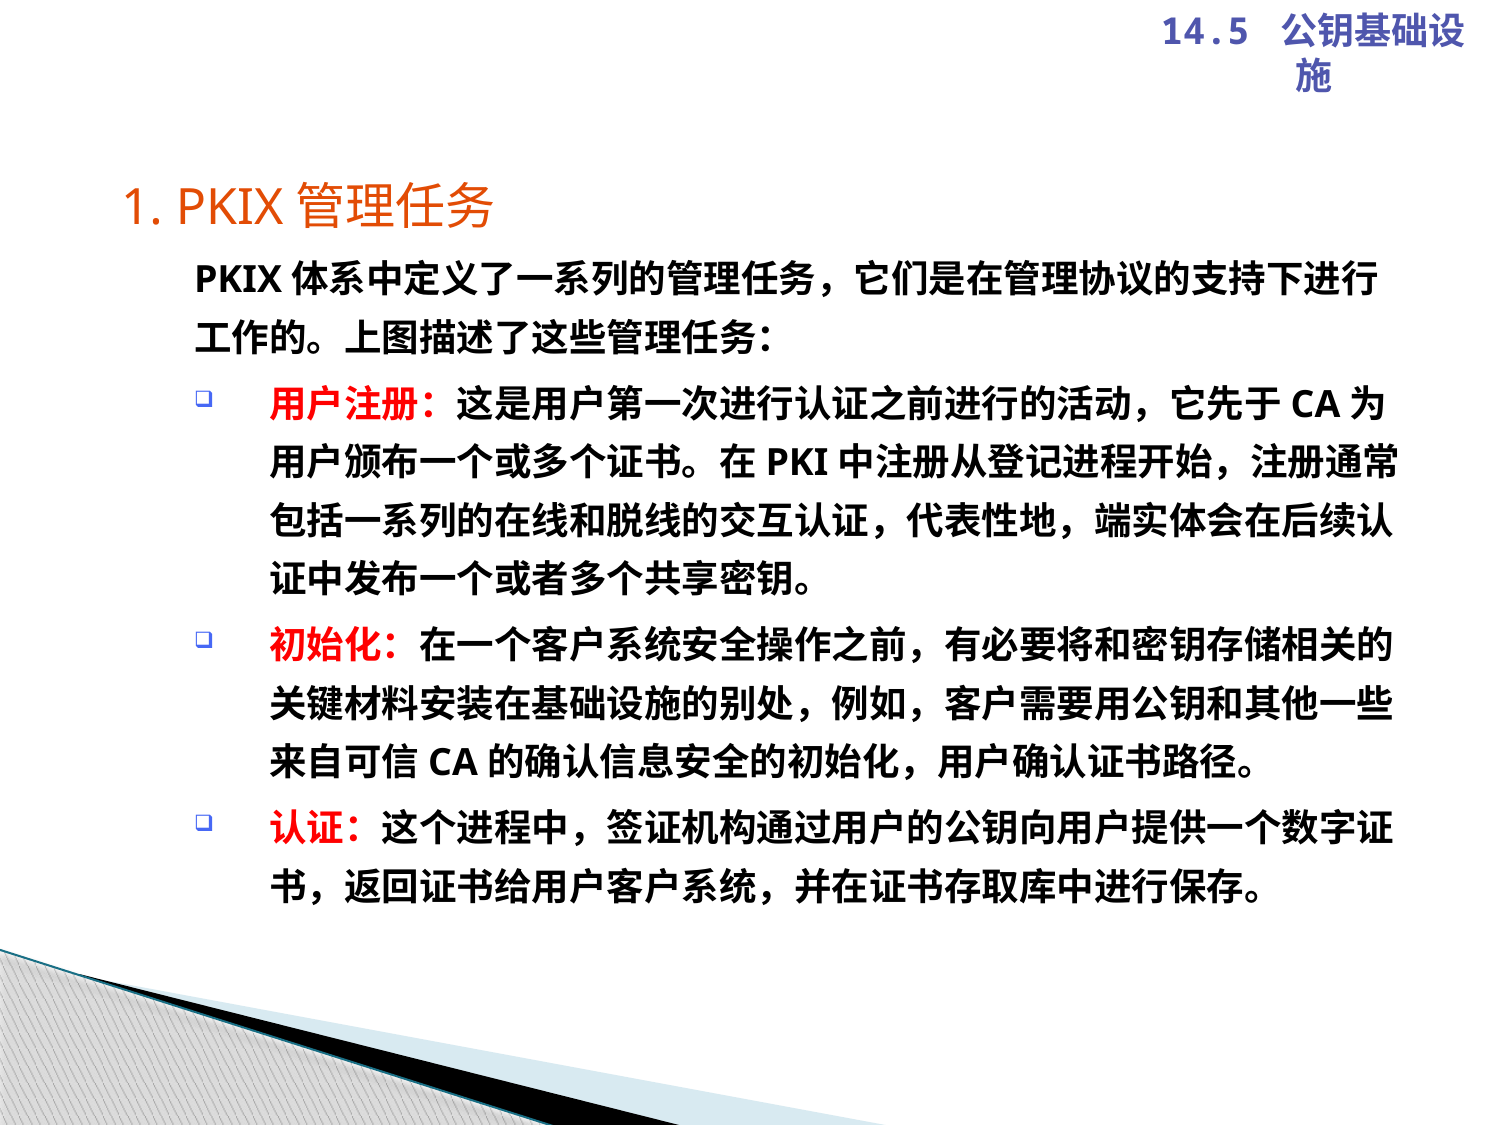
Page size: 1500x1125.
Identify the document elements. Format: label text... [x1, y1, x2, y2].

text_box 14.5 公钥基础设施 [1128, 0, 1499, 104]
text_box 1. PKIX管理任务 PKIX体系中定义了一系列的管理任务，它们是在管理协议的支持下进行工作的。上图描述了这些管理任务： 用户注册：这是用户第一次进行认证之前进行的活动，它先于CA为用户颁布一个或多个证书。在PKI中注册从登记进程开始，注册通常包括一系列的在线和脱线的交互认证，代表性地，端实体会在后续认证中发布一个或者多个共享密钥。 初始化：在一个客户系统安全操作之前，有必要将和密钥存储相关的关键材料安装在基础设施的别处，例如，客户需要用公钥和其他一些来自可信CA的确认信息安全的初始化，用户确认证书路径。 认证：这个进程中，签证机构通过用户的公钥向用户提供一个数字证书，返回证书给用户客户系统，并在证书存取库中进行保存。 [76, 148, 1427, 1024]
